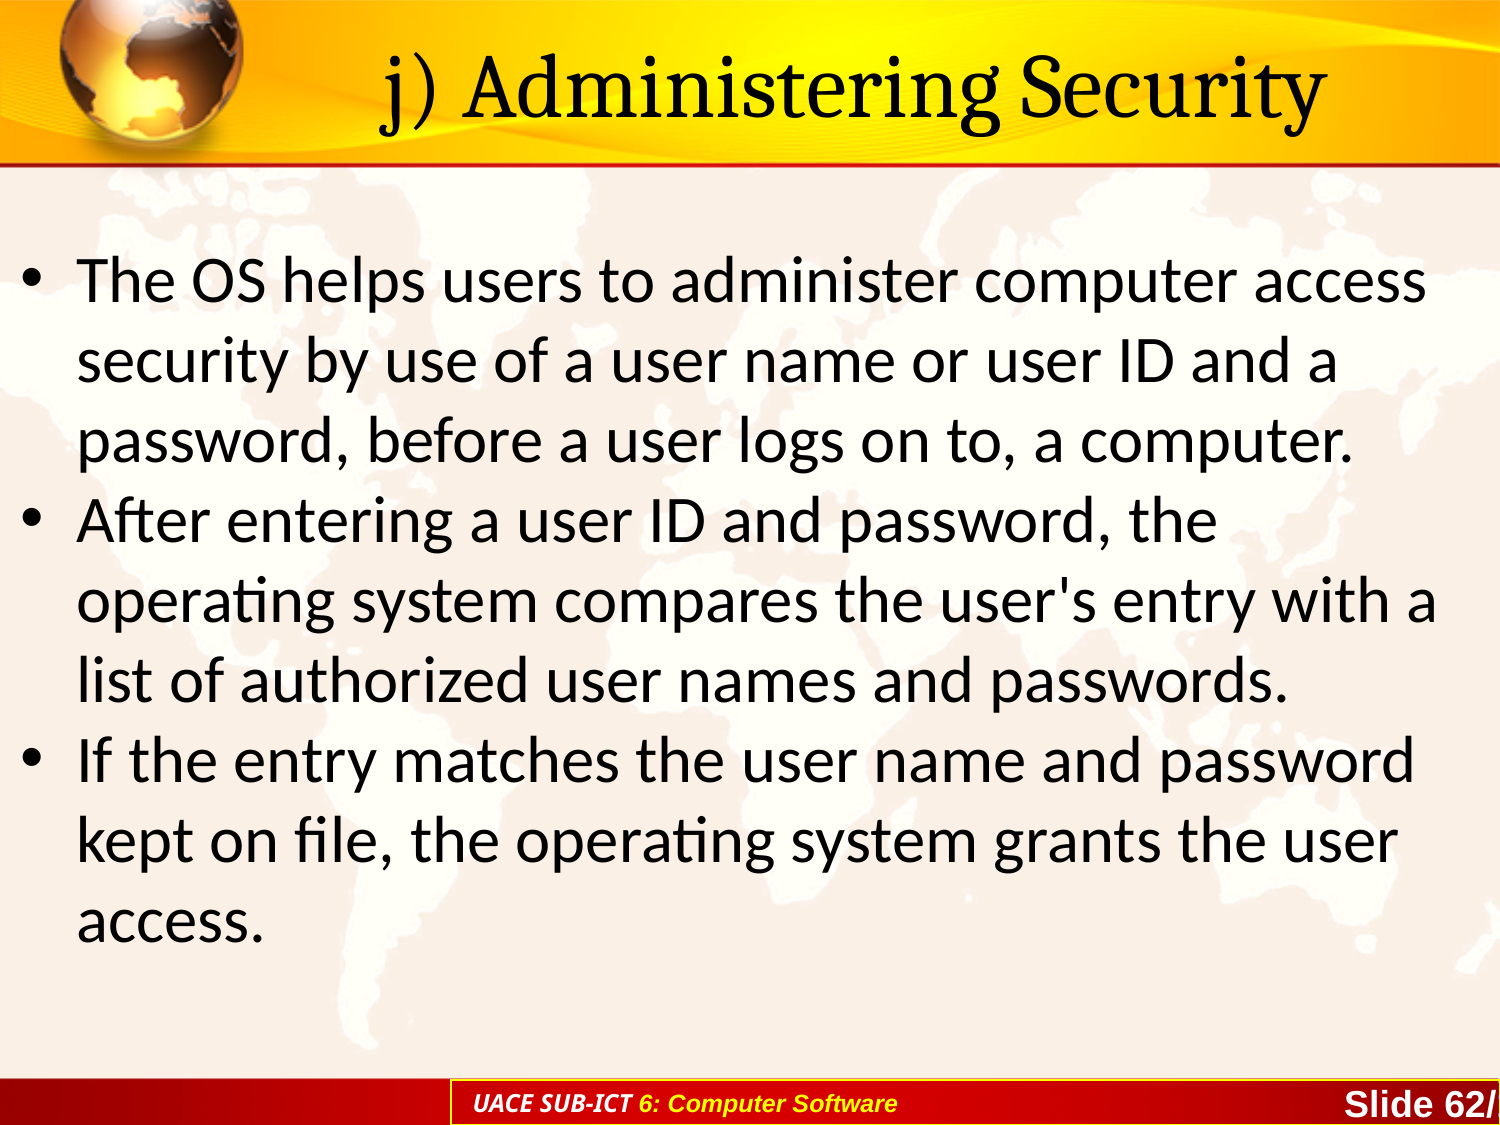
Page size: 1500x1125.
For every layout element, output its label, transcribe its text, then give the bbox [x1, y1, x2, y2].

picture [0, 0, 1500, 1125]
list The OS helps users to administer computer access security by use of a user name or user ID and a password, before a user logs on to, a computer. After entering a user ID and password, the operating system compares the user's entry with a list of authorized user names and passwords. If the entry matches the user name and password kept on file, the operating system grants the user access. [4, 228, 1496, 1047]
title j) Administering Security [212, 0, 1500, 163]
slide_number [0, 1046, 363, 1125]
picture [452, 1081, 1499, 1124]
